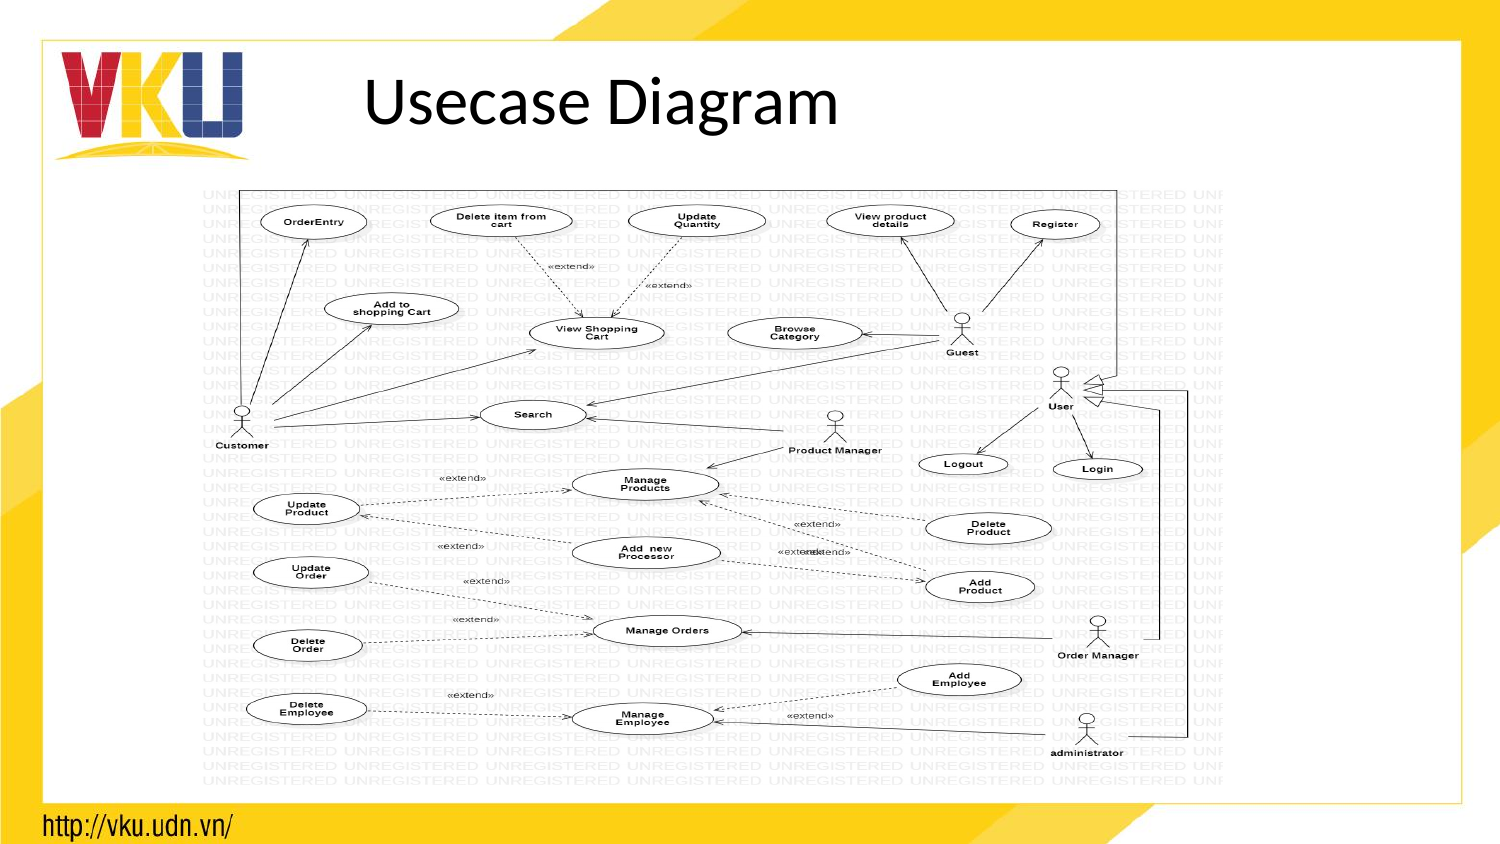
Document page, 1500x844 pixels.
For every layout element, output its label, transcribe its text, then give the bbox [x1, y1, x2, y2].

picture [0, 0, 1500, 844]
title Usecase Diagram [247, 44, 958, 160]
